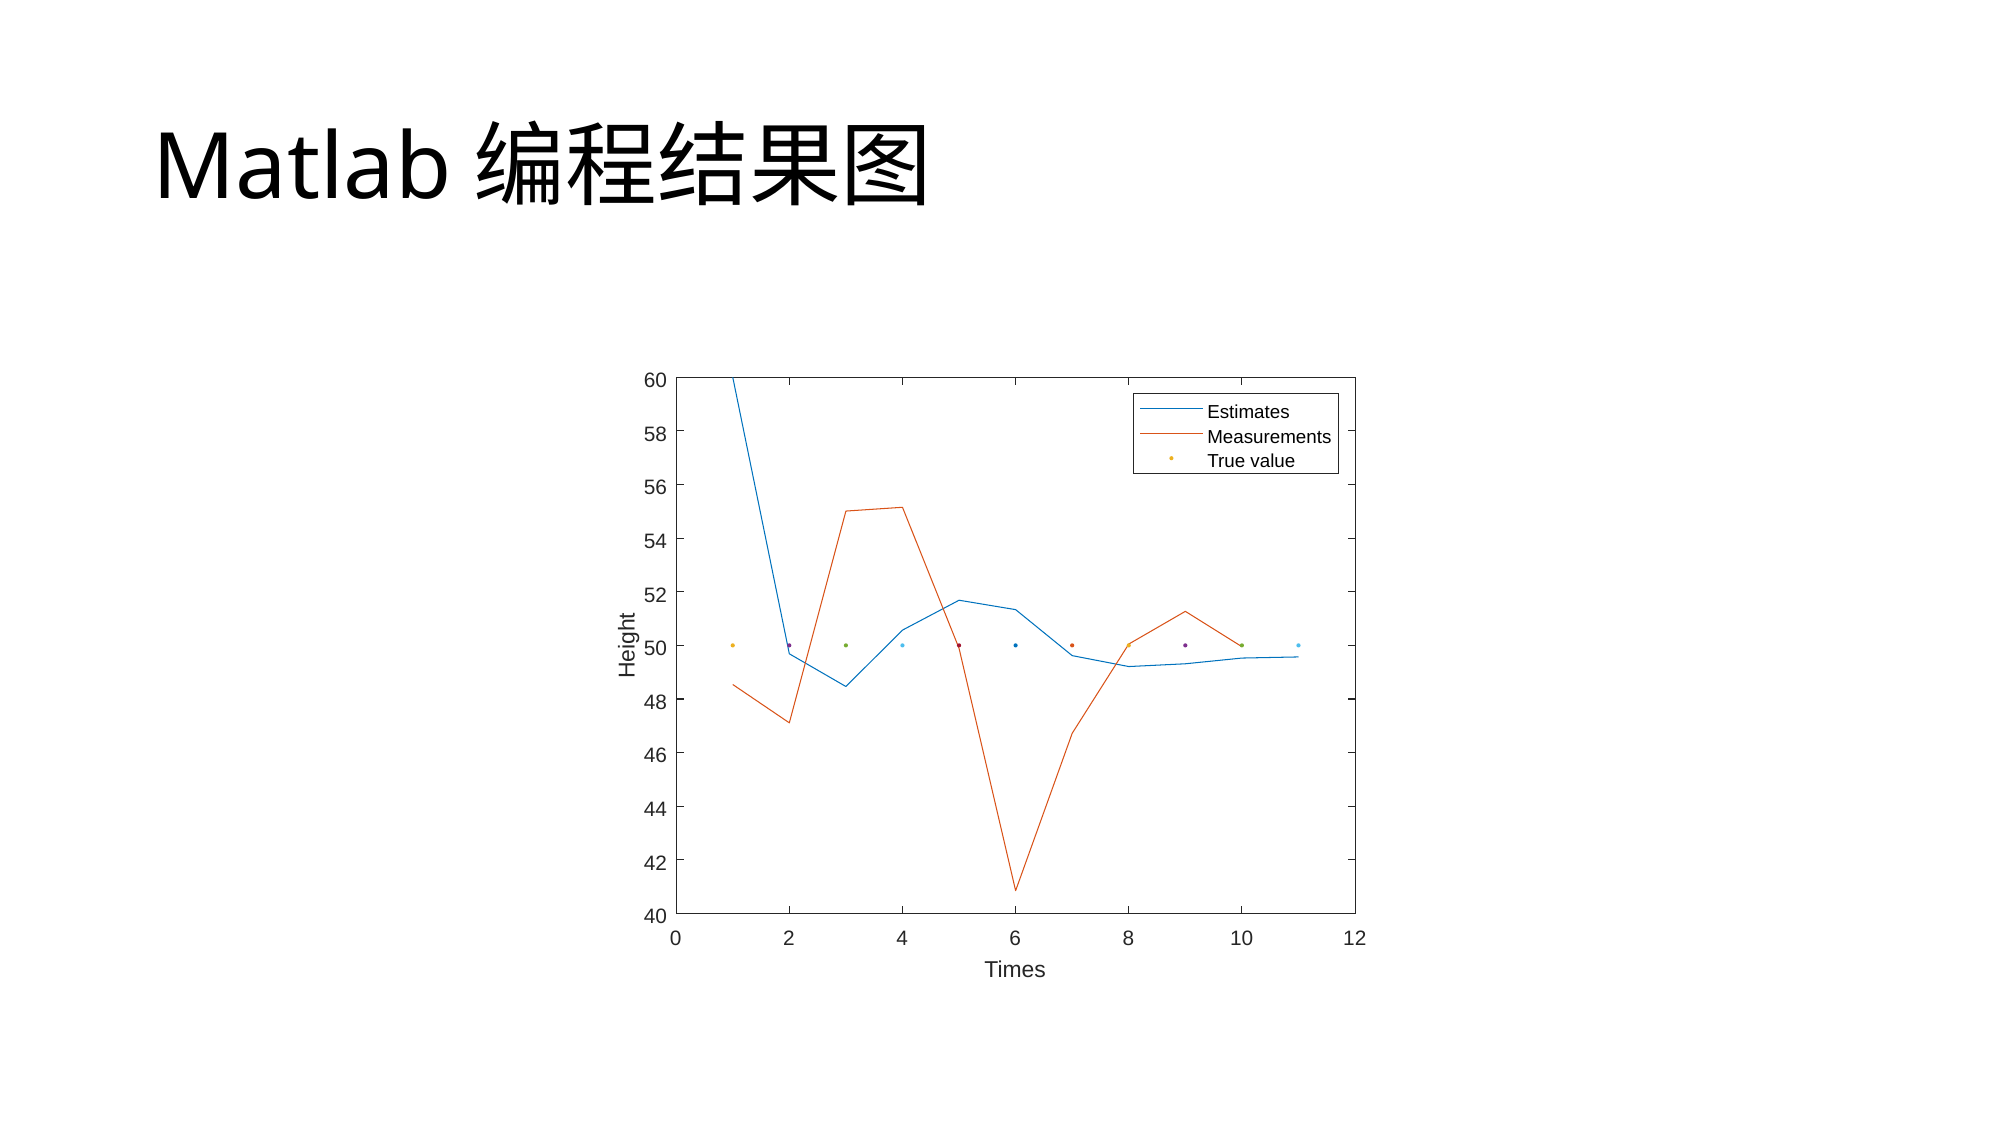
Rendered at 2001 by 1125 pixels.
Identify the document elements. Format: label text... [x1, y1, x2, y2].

title Matlab编程结果图 [137, 59, 1863, 278]
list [562, 328, 1438, 985]
